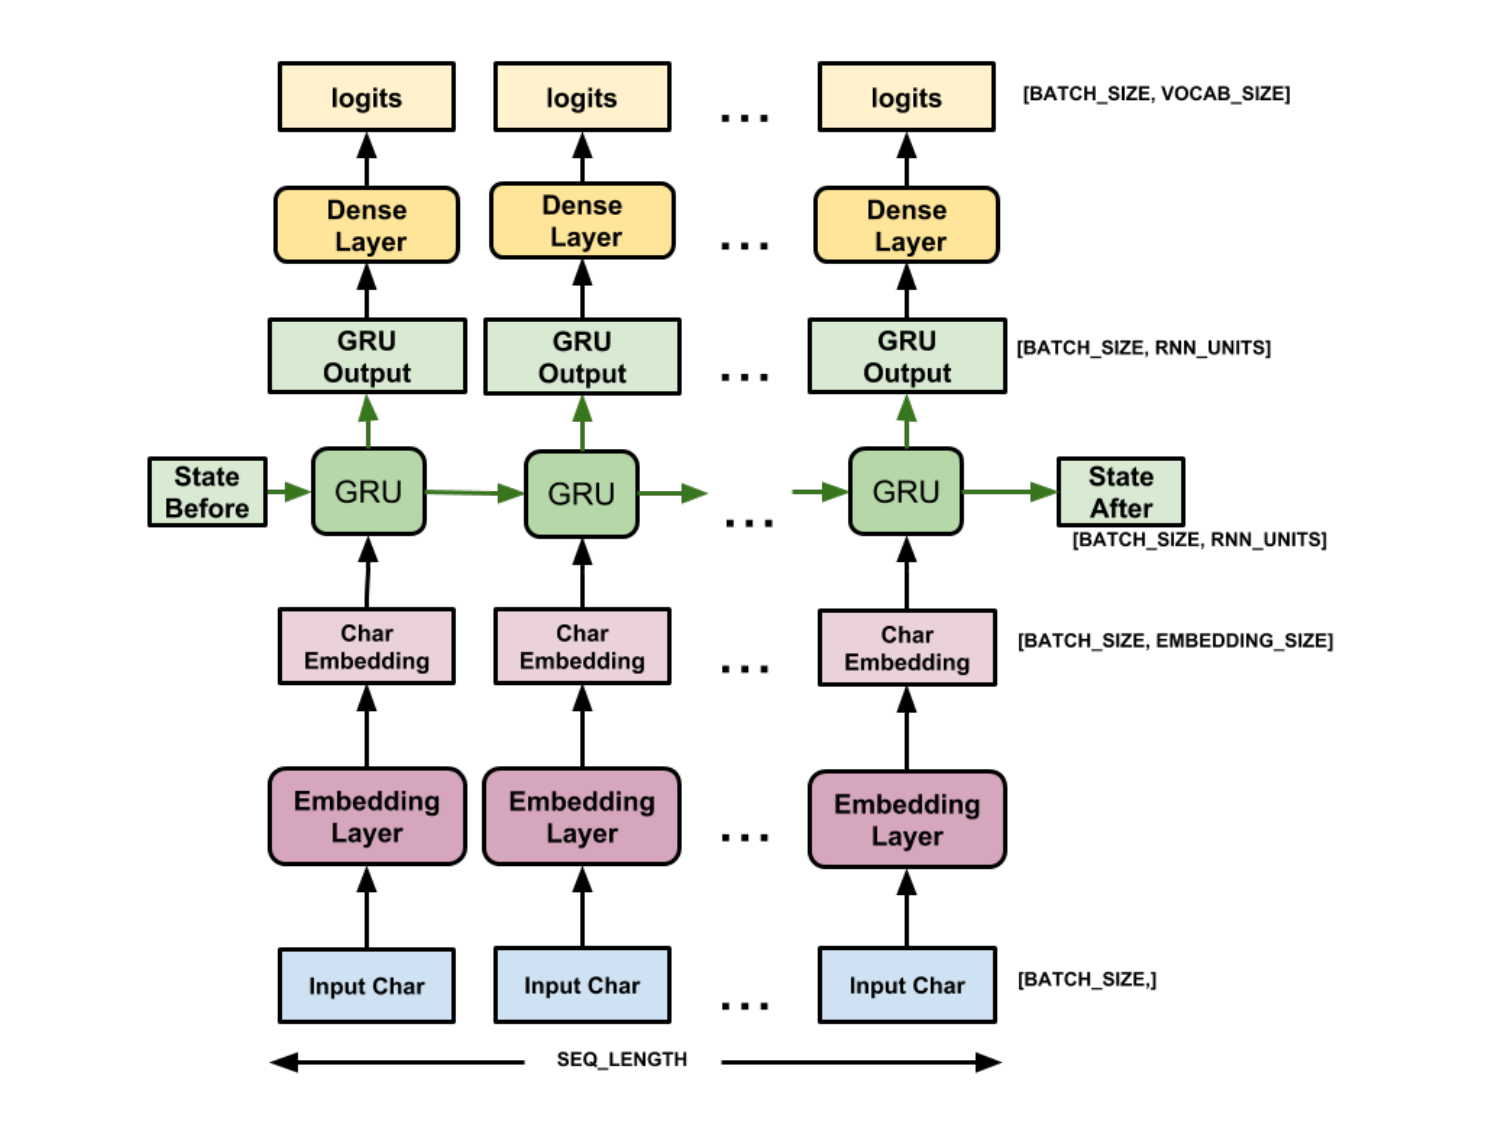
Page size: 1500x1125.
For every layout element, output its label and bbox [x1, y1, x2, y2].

picture [139, 44, 1358, 1101]
